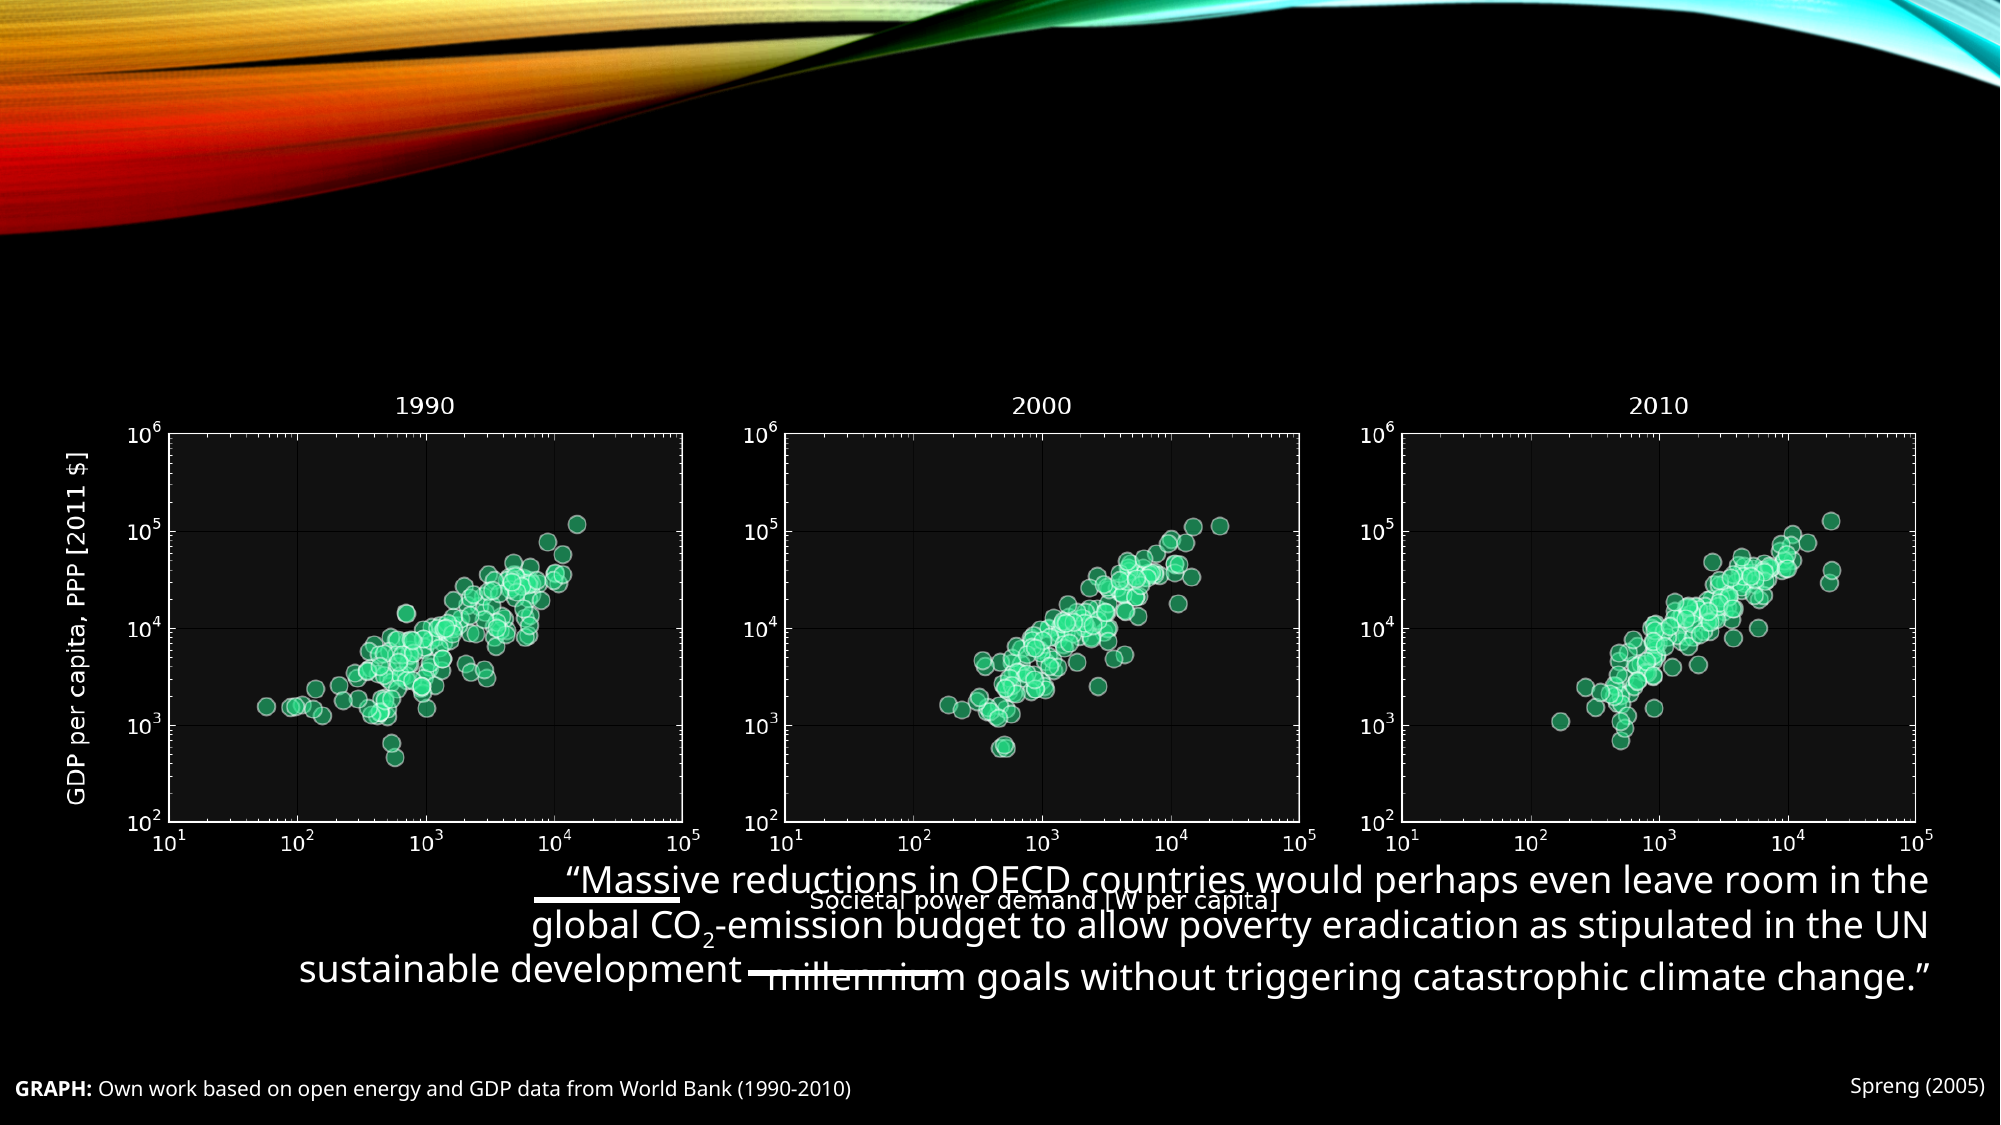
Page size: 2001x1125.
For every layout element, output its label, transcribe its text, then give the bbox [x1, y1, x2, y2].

text_box “Massive reductions in OECD countries would perhaps even leave room in the global CO2-emission budget to allow poverty eradication as stipulated in the UN millennium goals without triggering catastrophic climate change.” [445, 926, 1946, 1005]
picture [53, 382, 1946, 926]
text_box GRAPH: Own work based on open energy and GDP data from World Bank (1990-2010) [0, 1070, 2000, 1125]
text_box sustainable development [138, 937, 758, 998]
text_box Spreng (2005) [1155, 1022, 2000, 1120]
picture [0, 0, 2000, 237]
